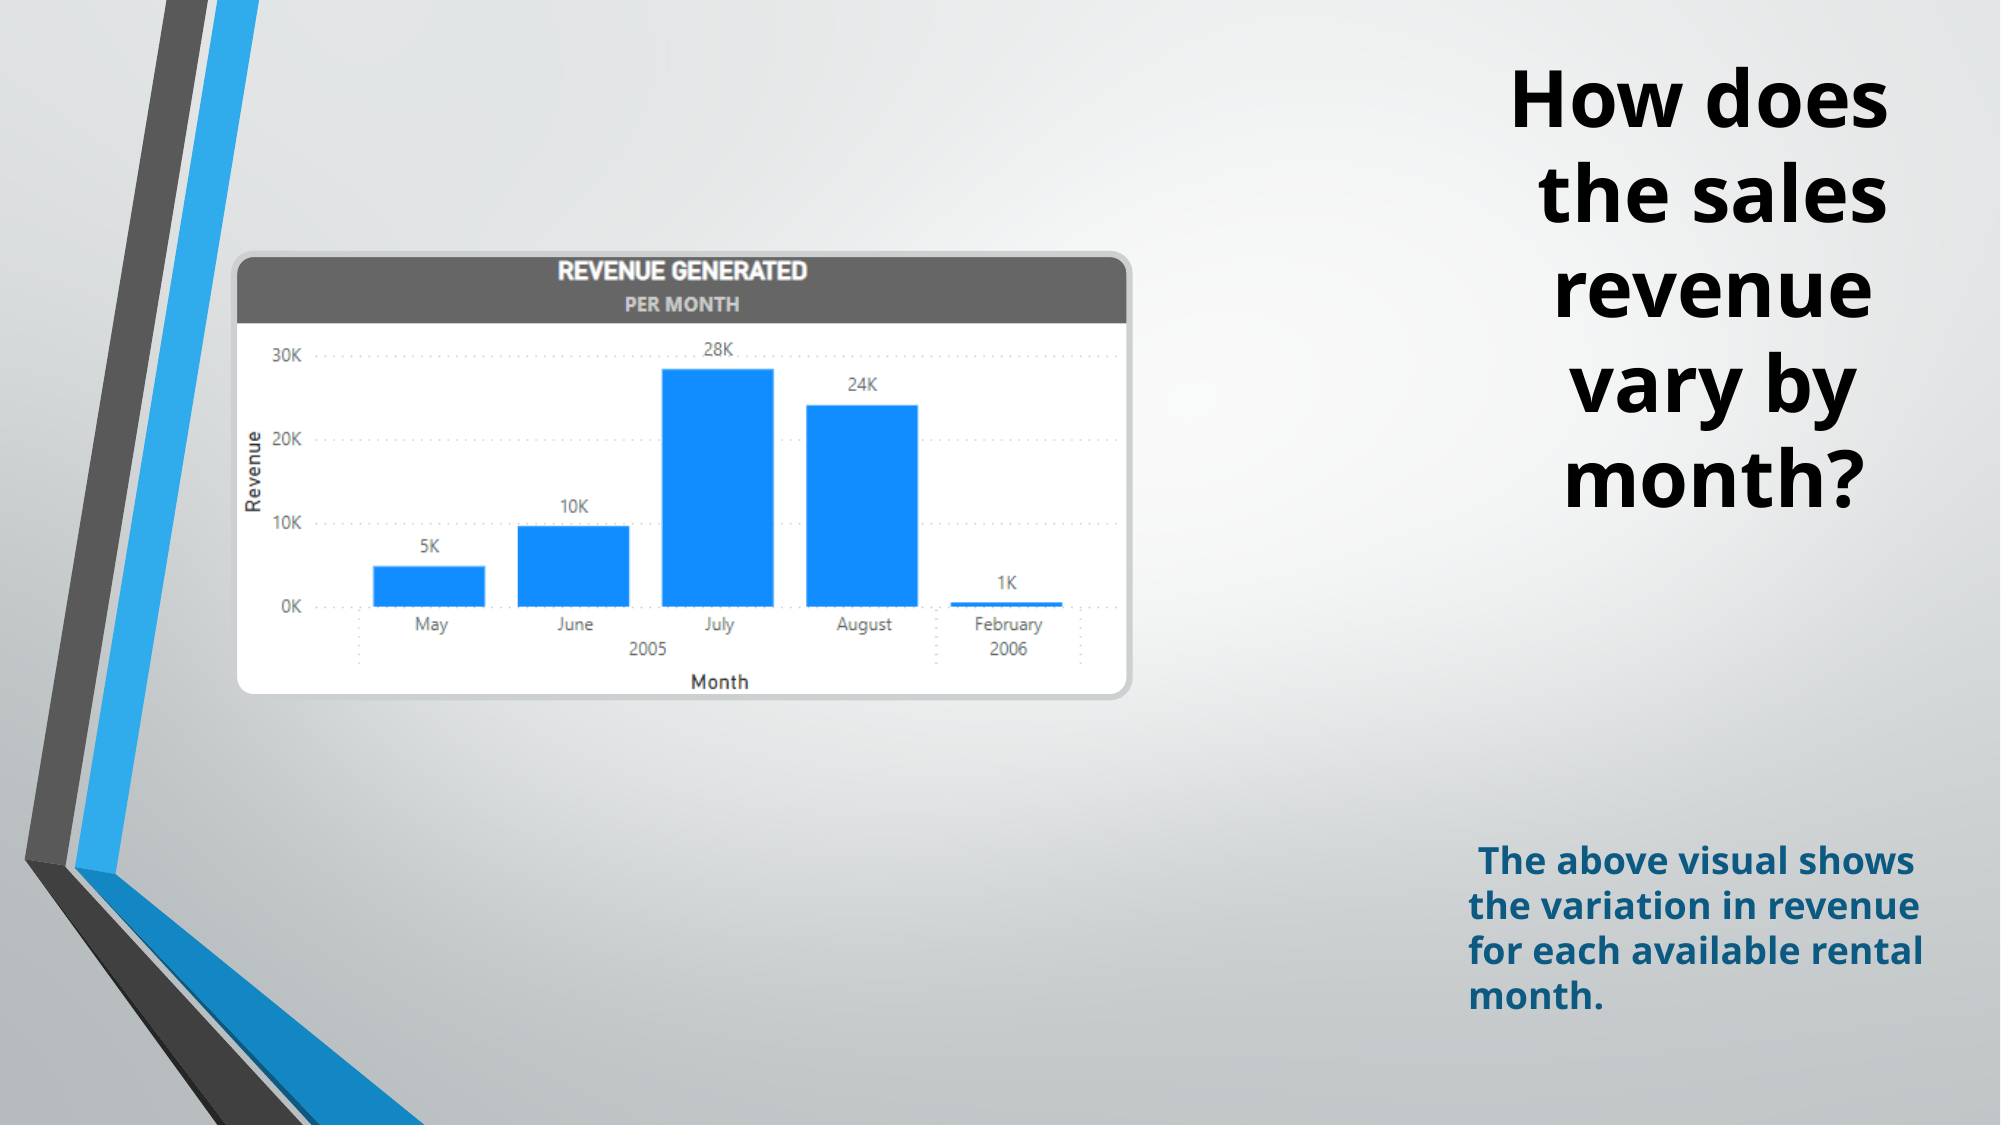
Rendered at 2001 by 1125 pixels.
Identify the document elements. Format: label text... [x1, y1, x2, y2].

text_box The above visual shows the variation in revenue for each available rental month. [1453, 829, 2000, 1046]
picture [233, 253, 1130, 698]
title How does the sales revenue vary by month? [1426, 96, 1974, 476]
